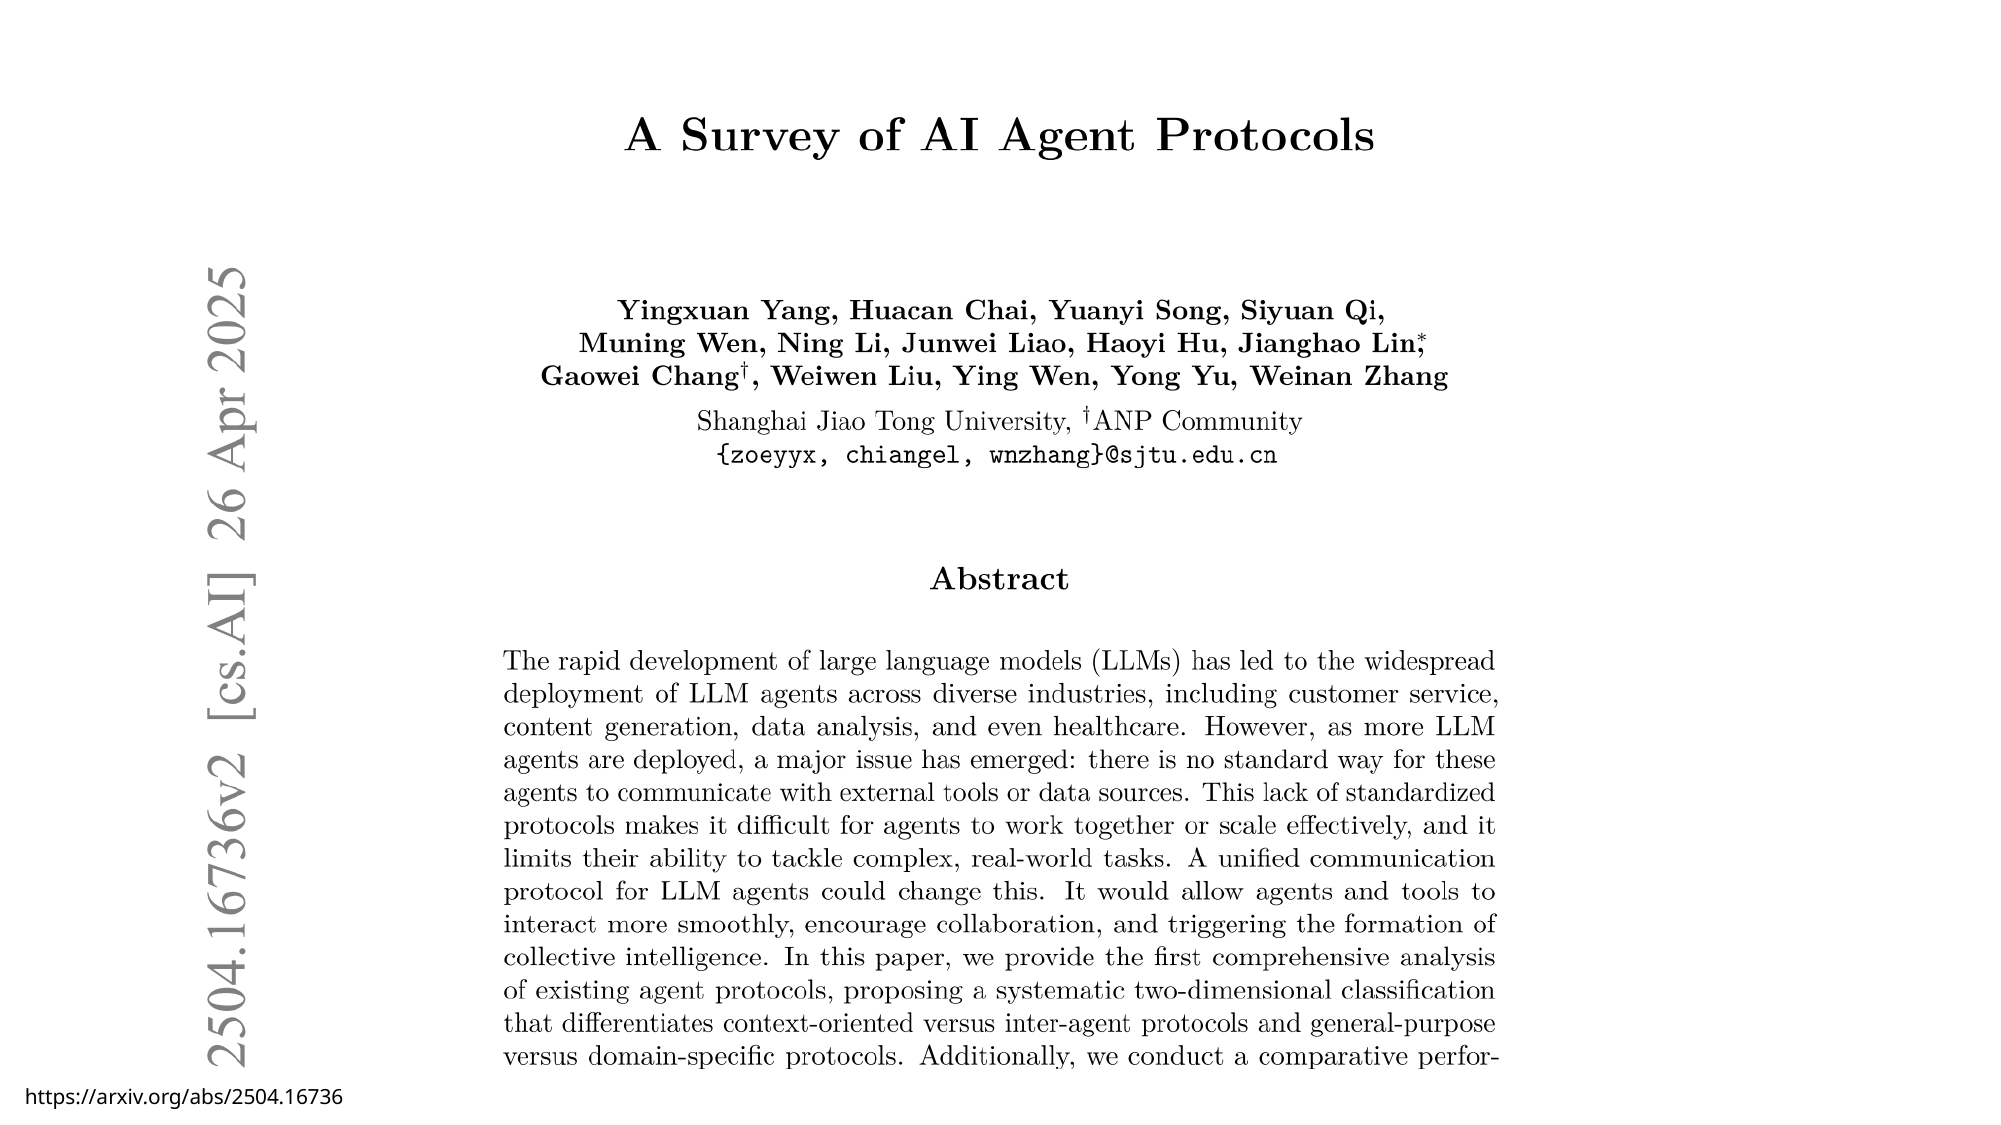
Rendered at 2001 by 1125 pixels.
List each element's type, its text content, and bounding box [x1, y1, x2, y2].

text_box https://arxiv.org/abs/2504.16736 [10, 1076, 1010, 1116]
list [165, 8, 1835, 1069]
